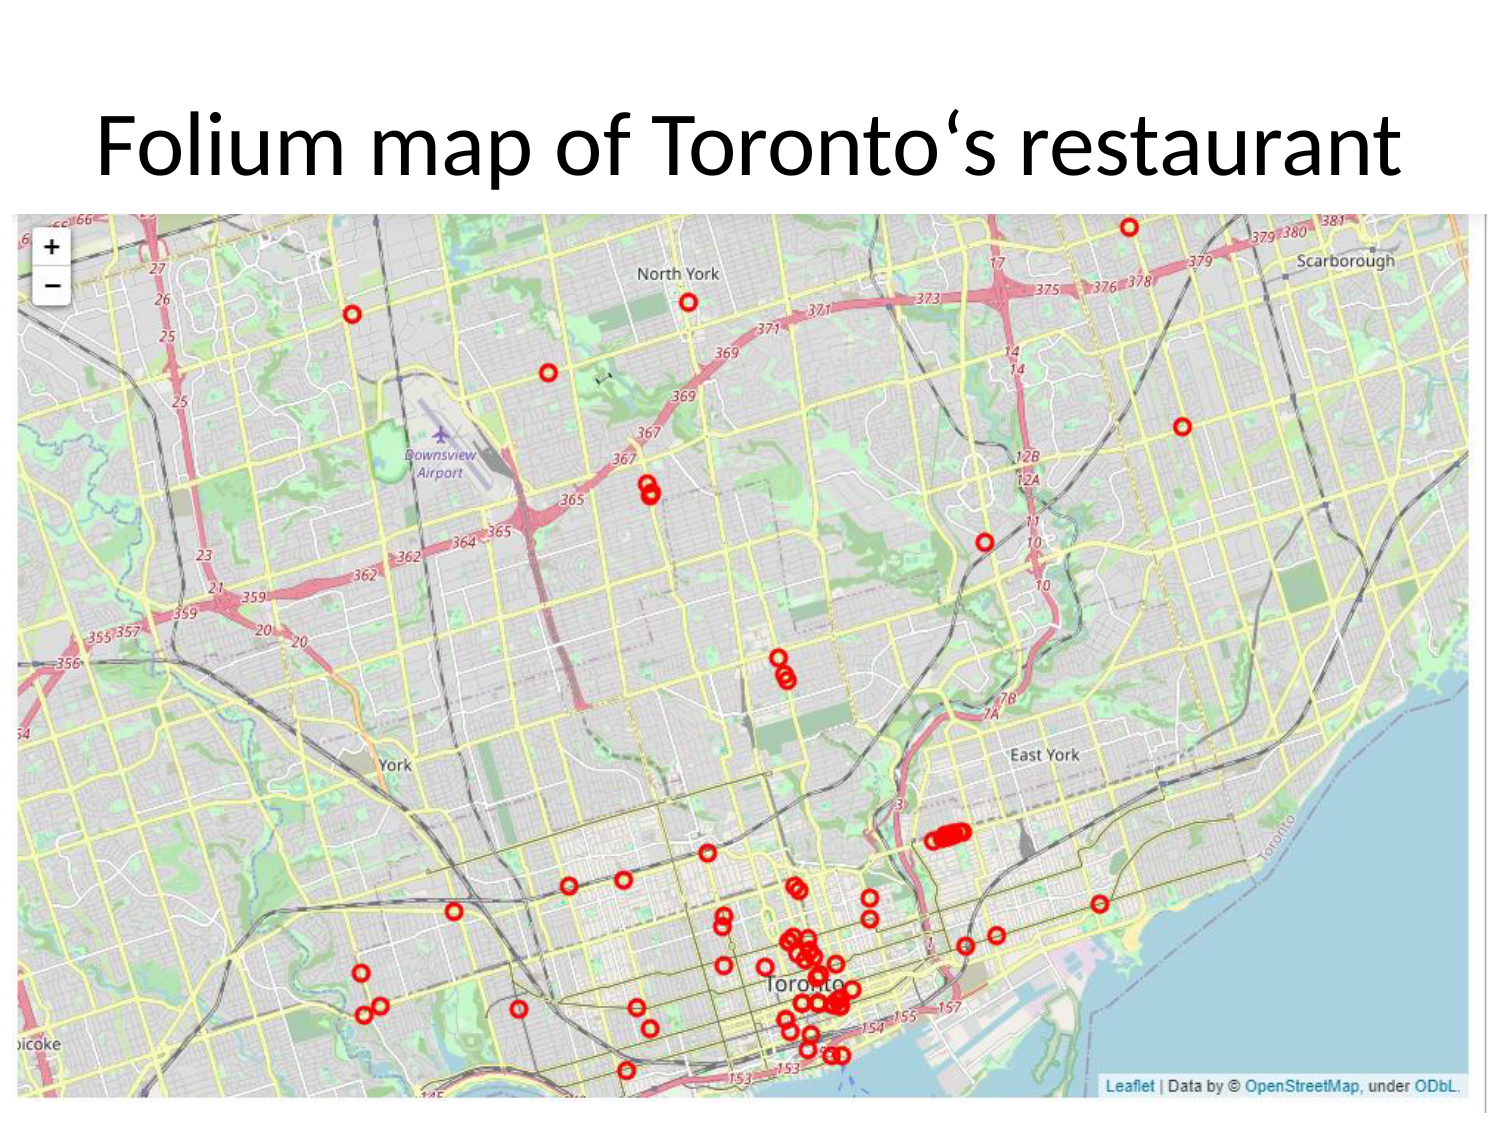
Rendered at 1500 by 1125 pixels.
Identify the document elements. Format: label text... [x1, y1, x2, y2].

picture [12, 214, 1488, 1113]
title Folium map of Toronto‘s restaurant [75, 45, 1425, 213]
